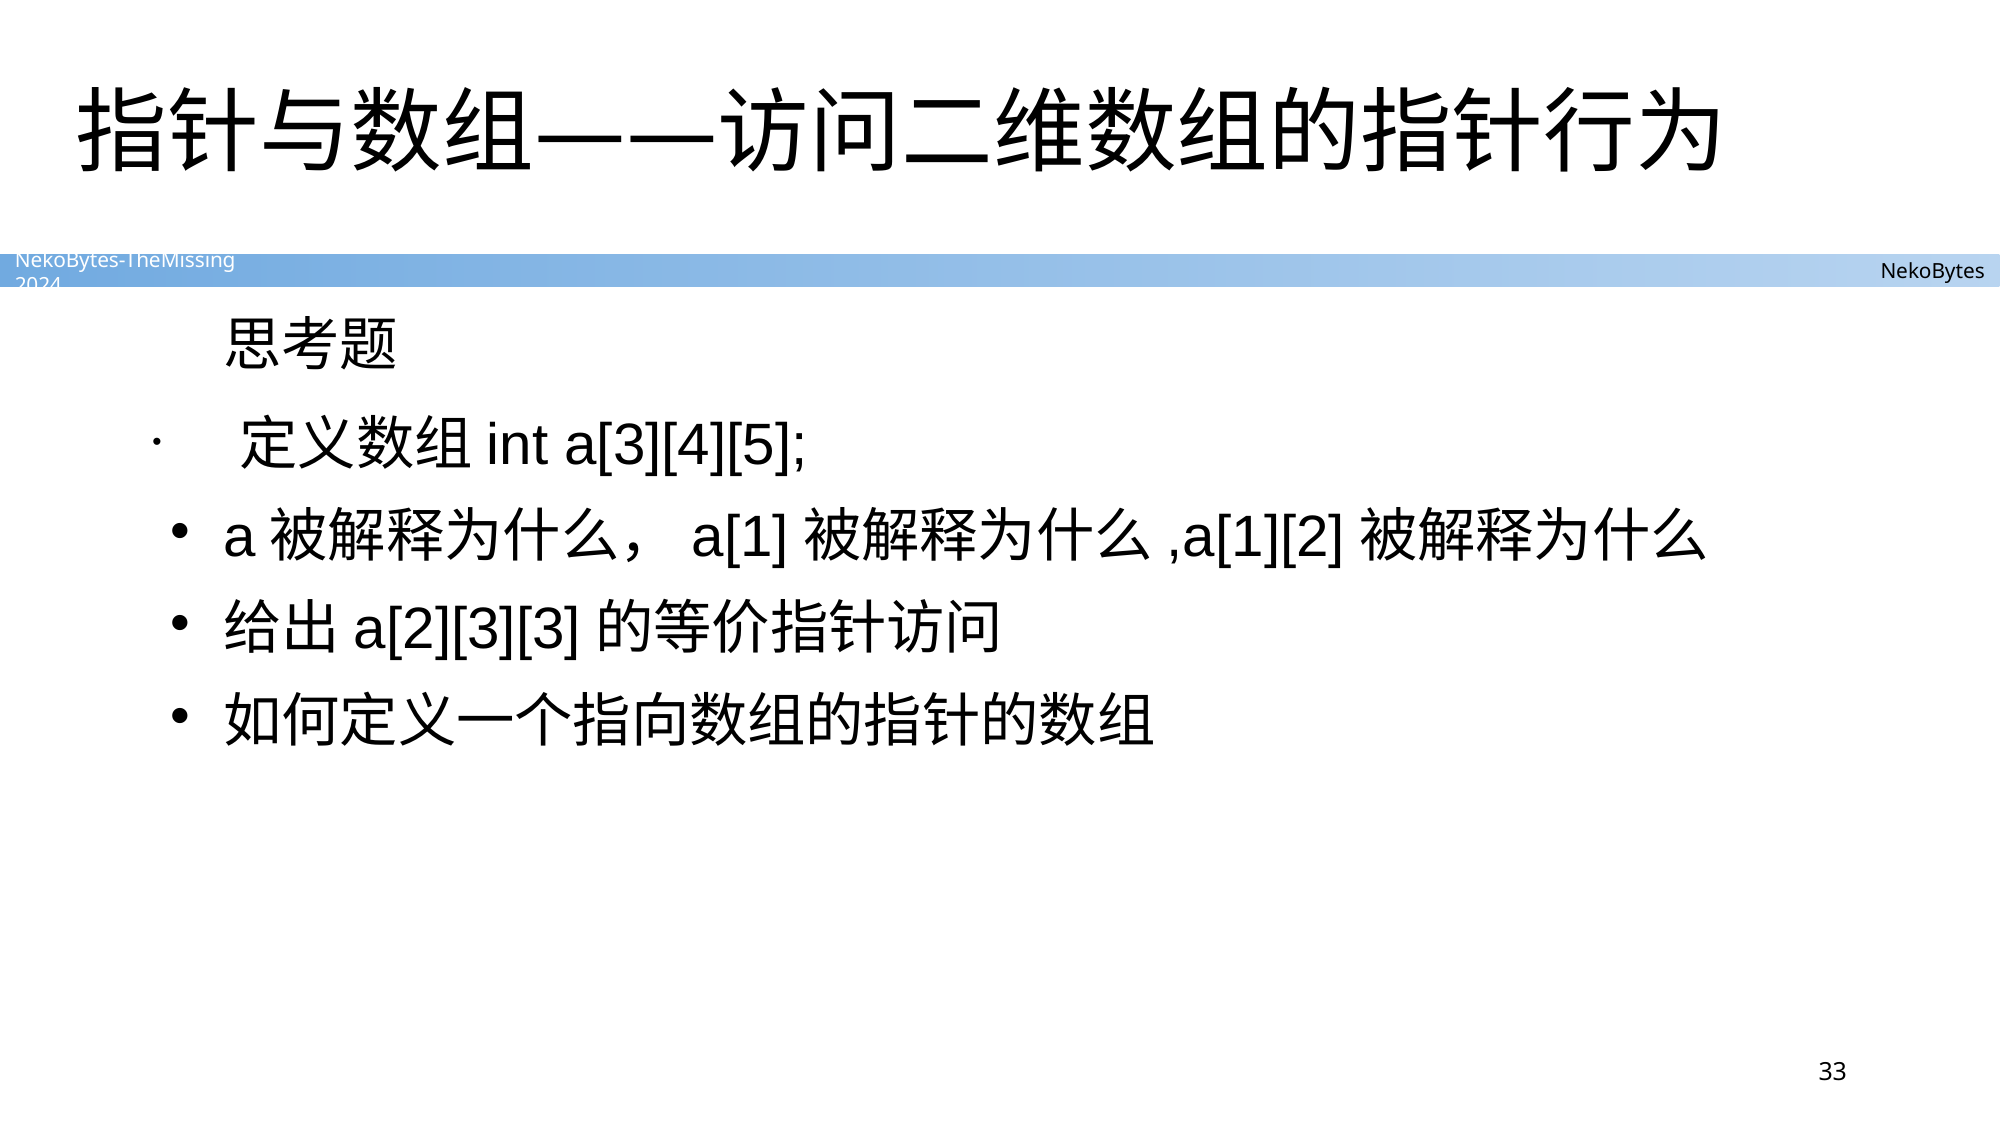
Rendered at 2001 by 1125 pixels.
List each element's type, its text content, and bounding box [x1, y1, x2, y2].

slide_number 33 [1412, 1042, 1862, 1103]
title 指针与数组——访问二维数组的指针行为 [39, 19, 1764, 237]
list 思考题🤔 定义数组int a[3][4][5]; a被解释为什么，a[1]被解释为什么,a[1][2]被解释为什么 给出a[2][3][3]的等价指针访问 如何定义一个指向数组的指针的数组 [137, 299, 1862, 1013]
